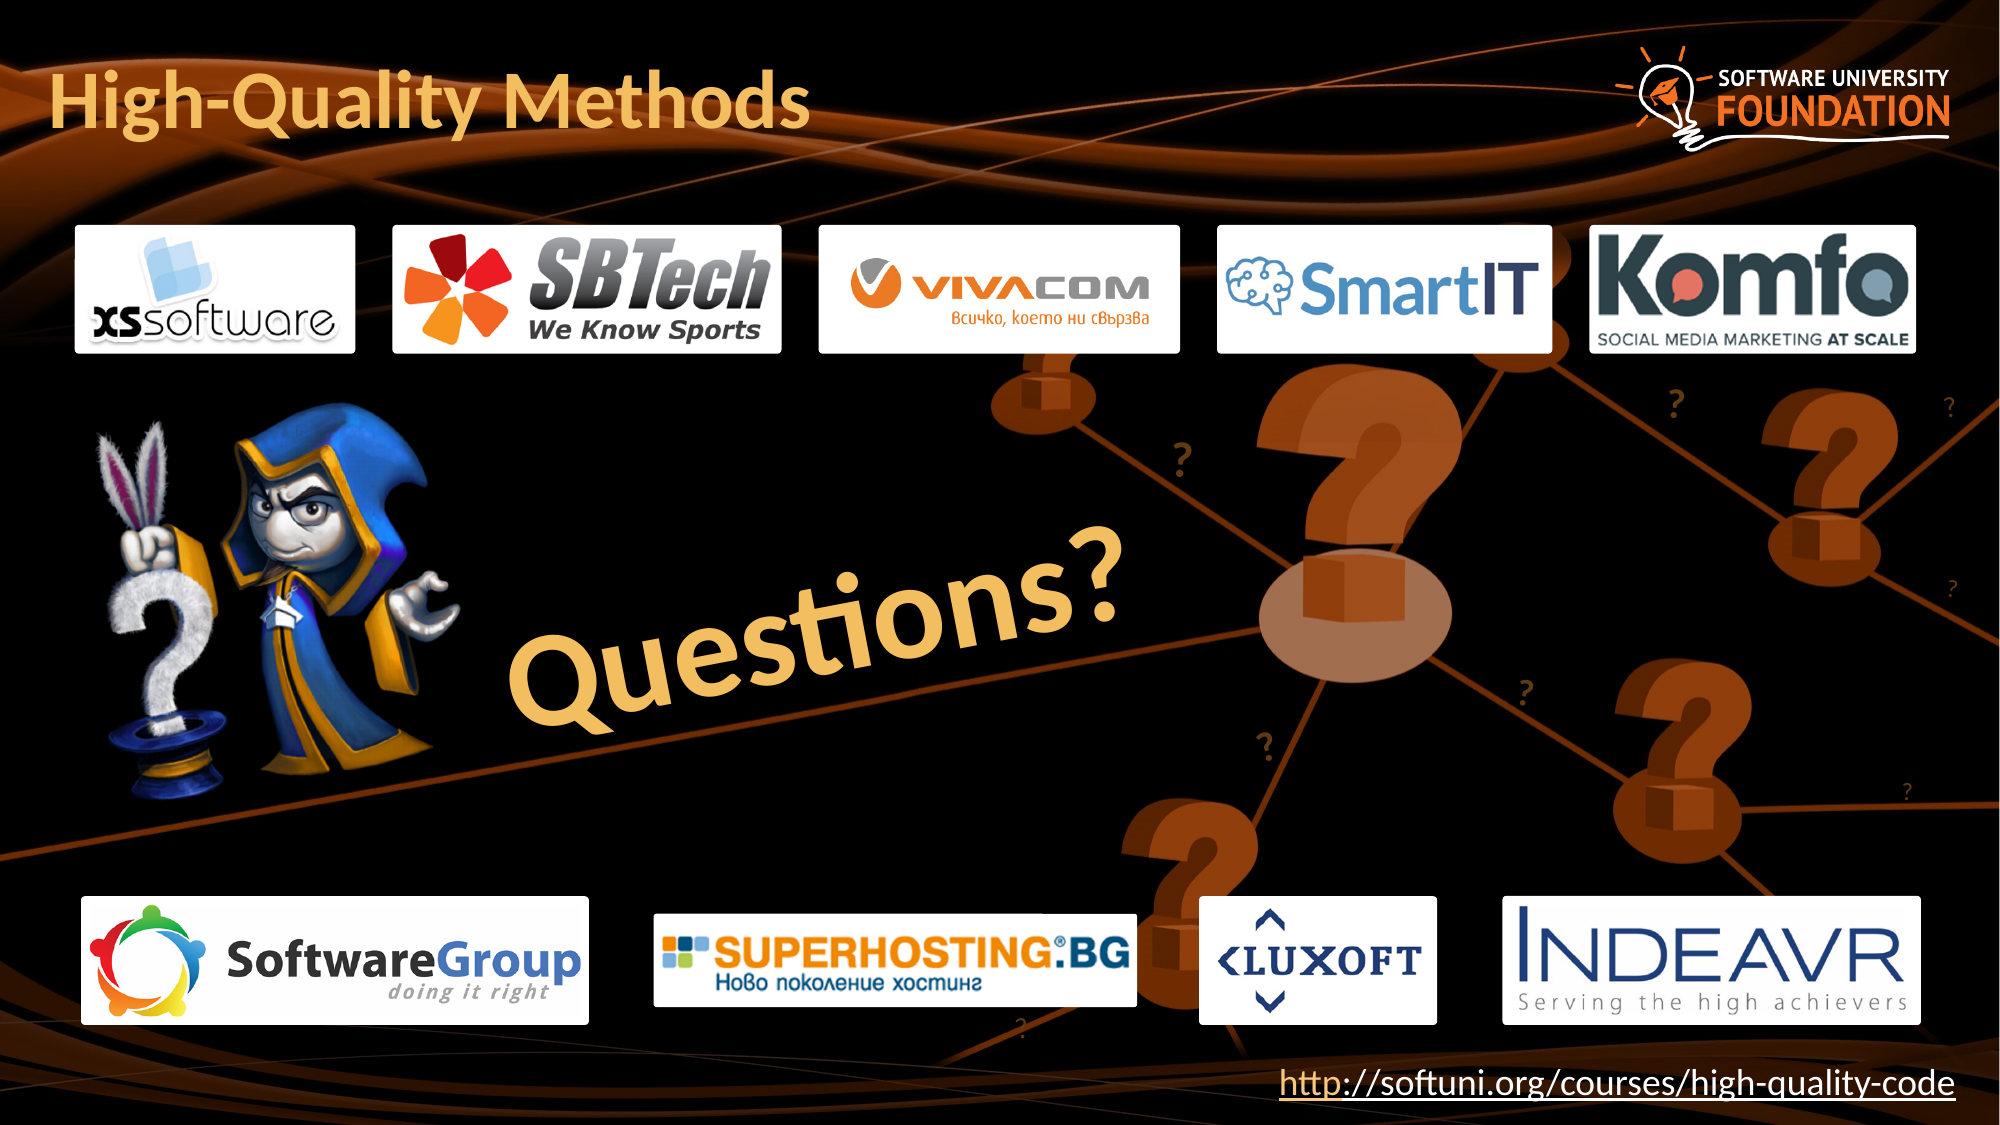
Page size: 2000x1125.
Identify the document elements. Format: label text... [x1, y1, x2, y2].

list http://softuni.org/courses/high-quality-code [250, 1050, 1971, 1110]
picture [0, 0, 2000, 1125]
title High-Quality Methods [30, 19, 1595, 185]
